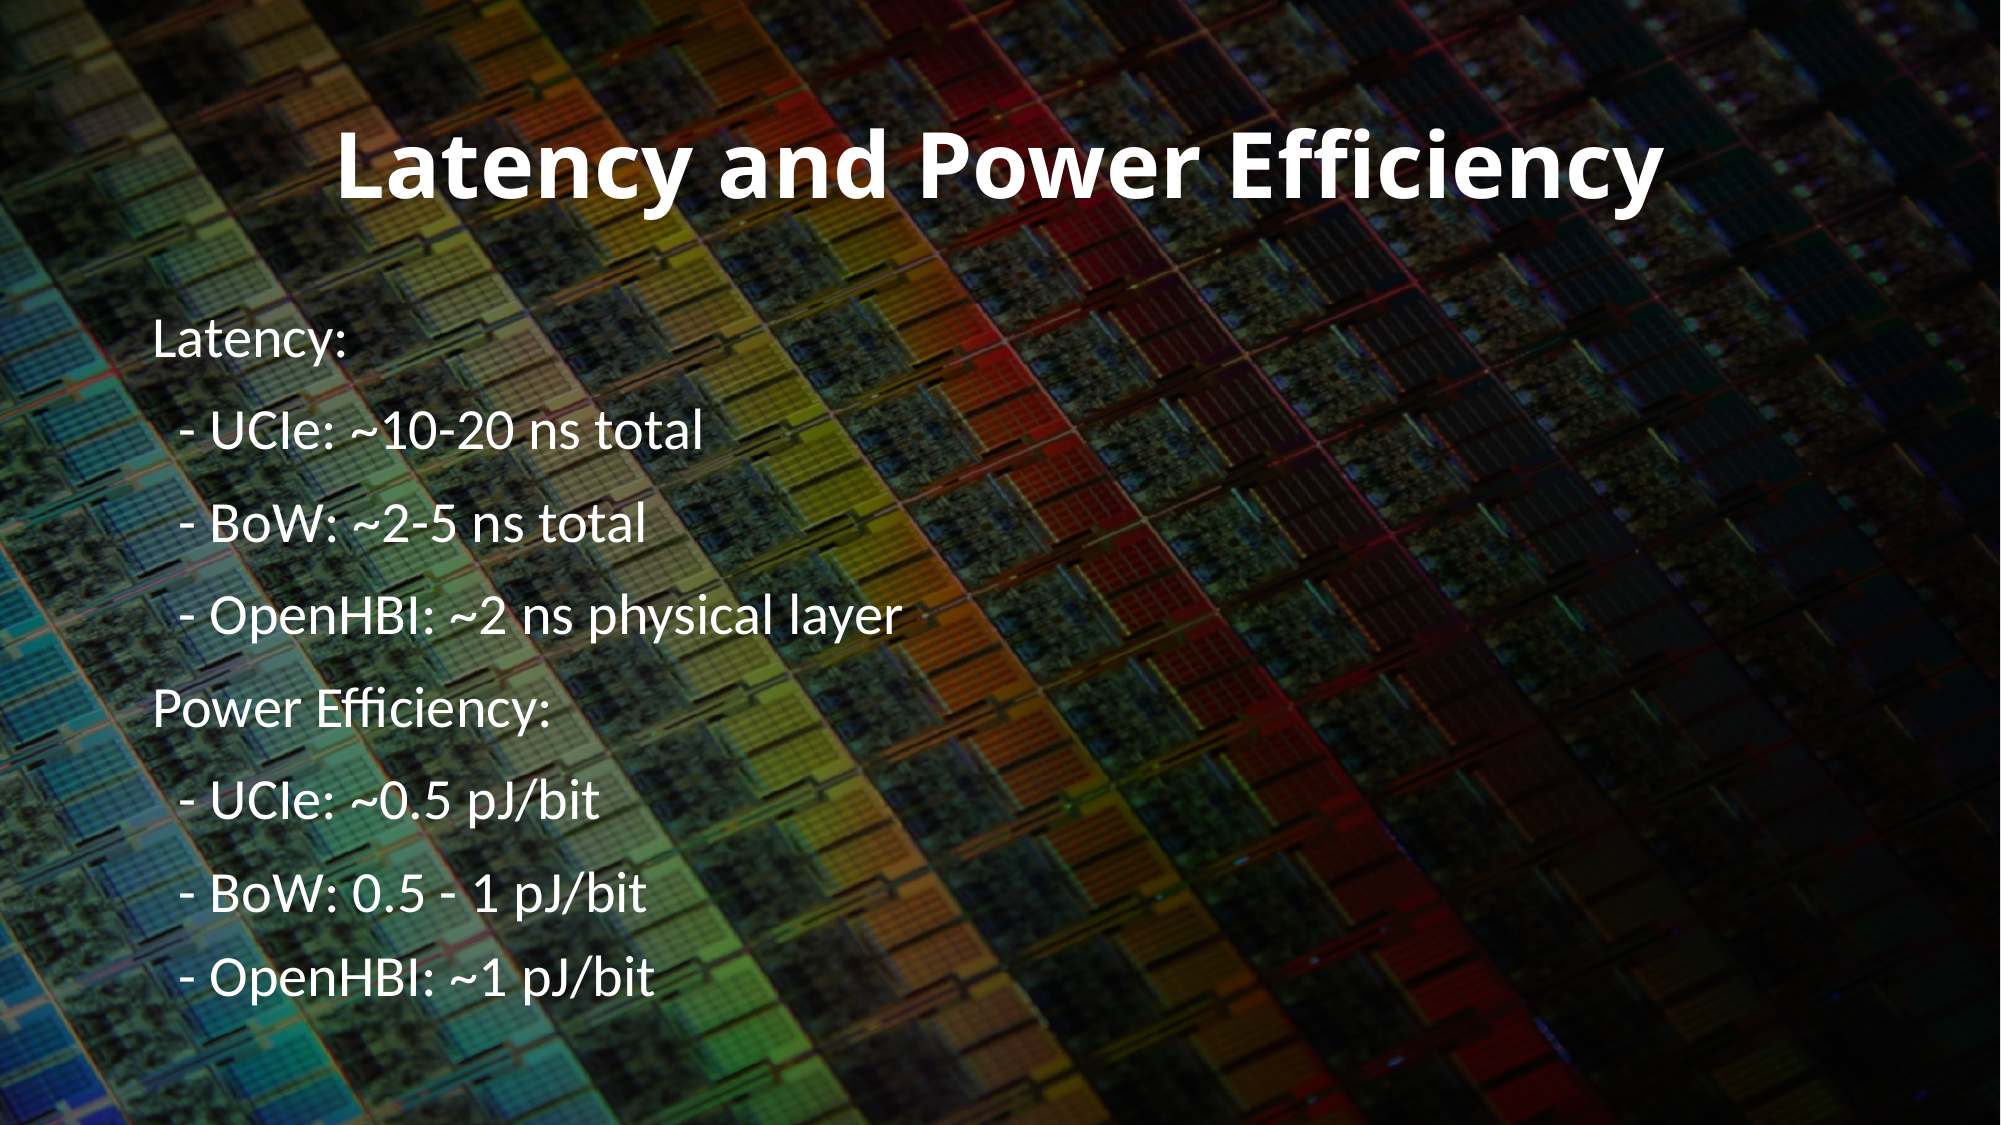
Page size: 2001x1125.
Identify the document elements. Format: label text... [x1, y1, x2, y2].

title Latency and Power Efficiency [137, 59, 1863, 278]
picture [0, 0, 2001, 1125]
list Latency: - UCIe: ~10-20 ns total - BoW: ~2-5 ns total - OpenHBI: ~2 ns physical layer Power Efficiency: - UCIe: ~0.5 pJ/bit - BoW: 0.5 - 1 pJ/bit - OpenHBI: ~1 pJ/bit [137, 299, 1863, 1014]
